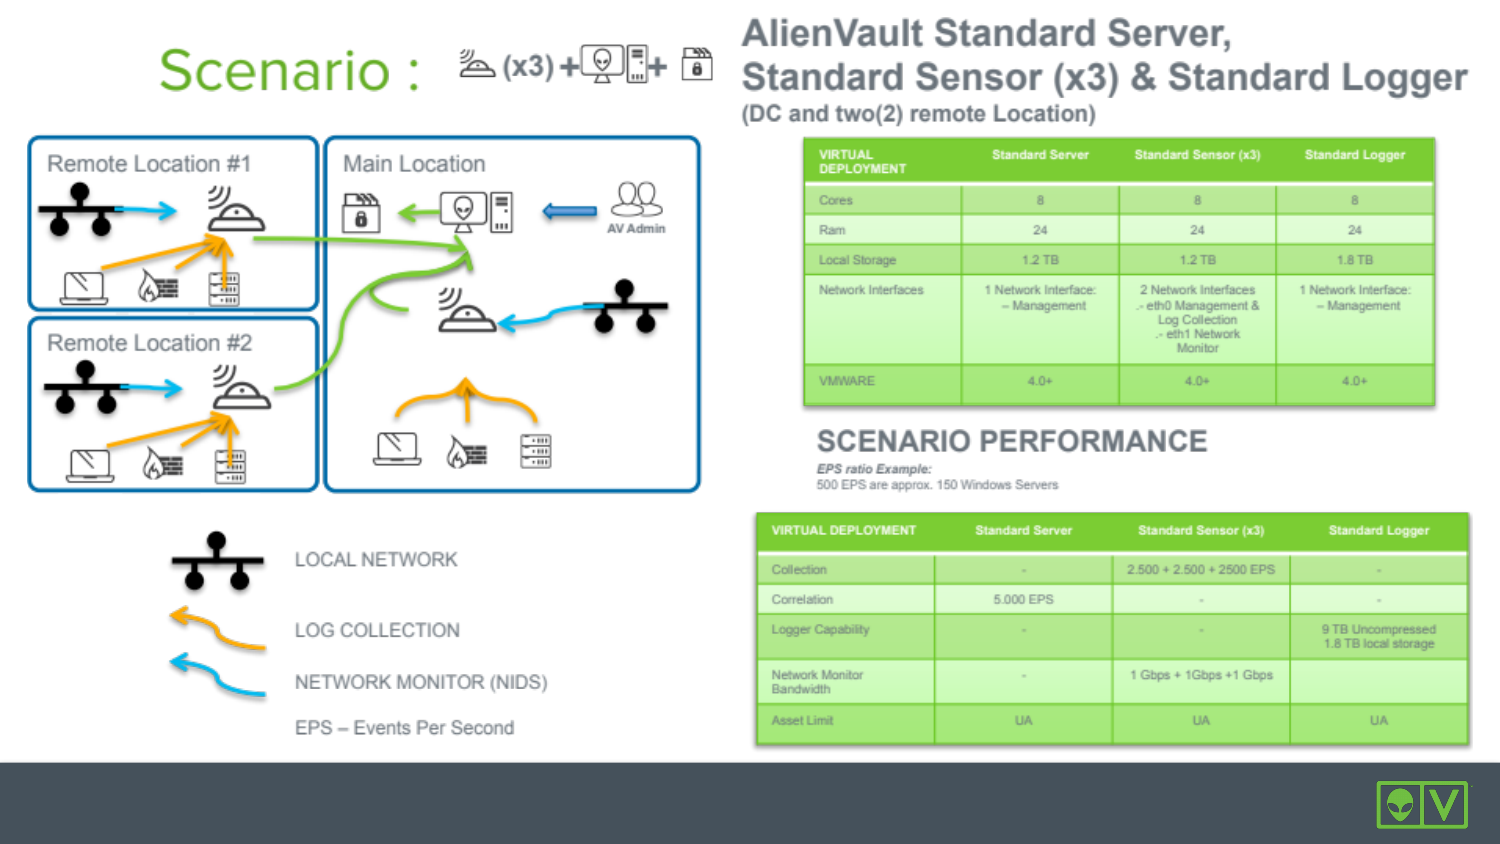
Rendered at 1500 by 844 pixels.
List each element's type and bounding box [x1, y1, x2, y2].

picture [1372, 777, 1477, 832]
picture [26, 0, 1474, 753]
